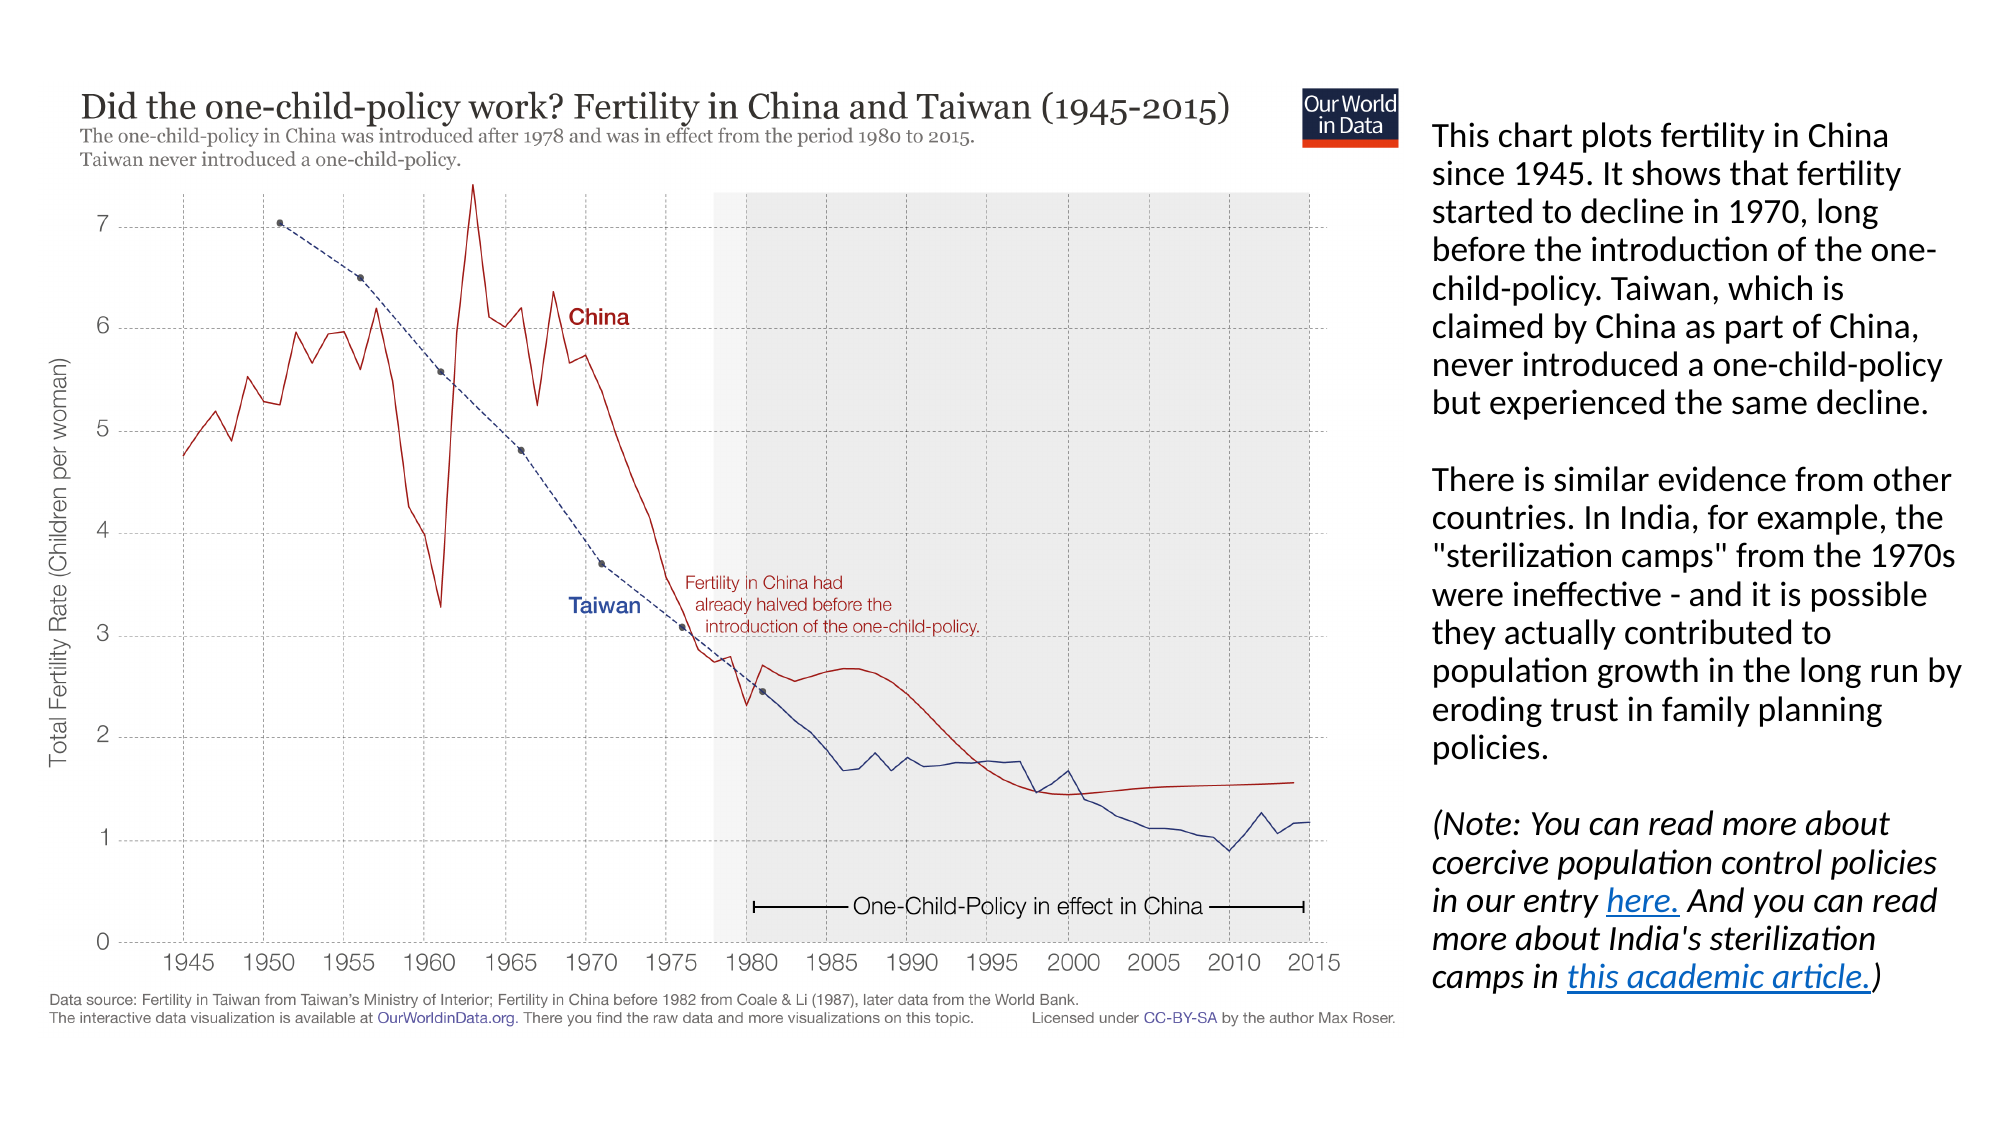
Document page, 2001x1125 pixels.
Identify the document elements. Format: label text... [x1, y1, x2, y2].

list This chart plots fertility in China since 1945. It shows that fertility started to decline in 1970, long before the introduction of the one-child-policy. Taiwan, which is claimed by China as part of China, never introduced a one-child-policy but experienced the same decline. There is similar evidence from other countries. In India, for example, the "sterilization camps" from the 1970s were ineffective - and it is possible they actually contributed to population growth in the long run by eroding trust in family planning policies. (Note: You can read more about coercive population control policies in our entry here. And you can read more about India's sterilization camps in this academic article.) [1416, 108, 1981, 433]
picture [38, 81, 1404, 1038]
